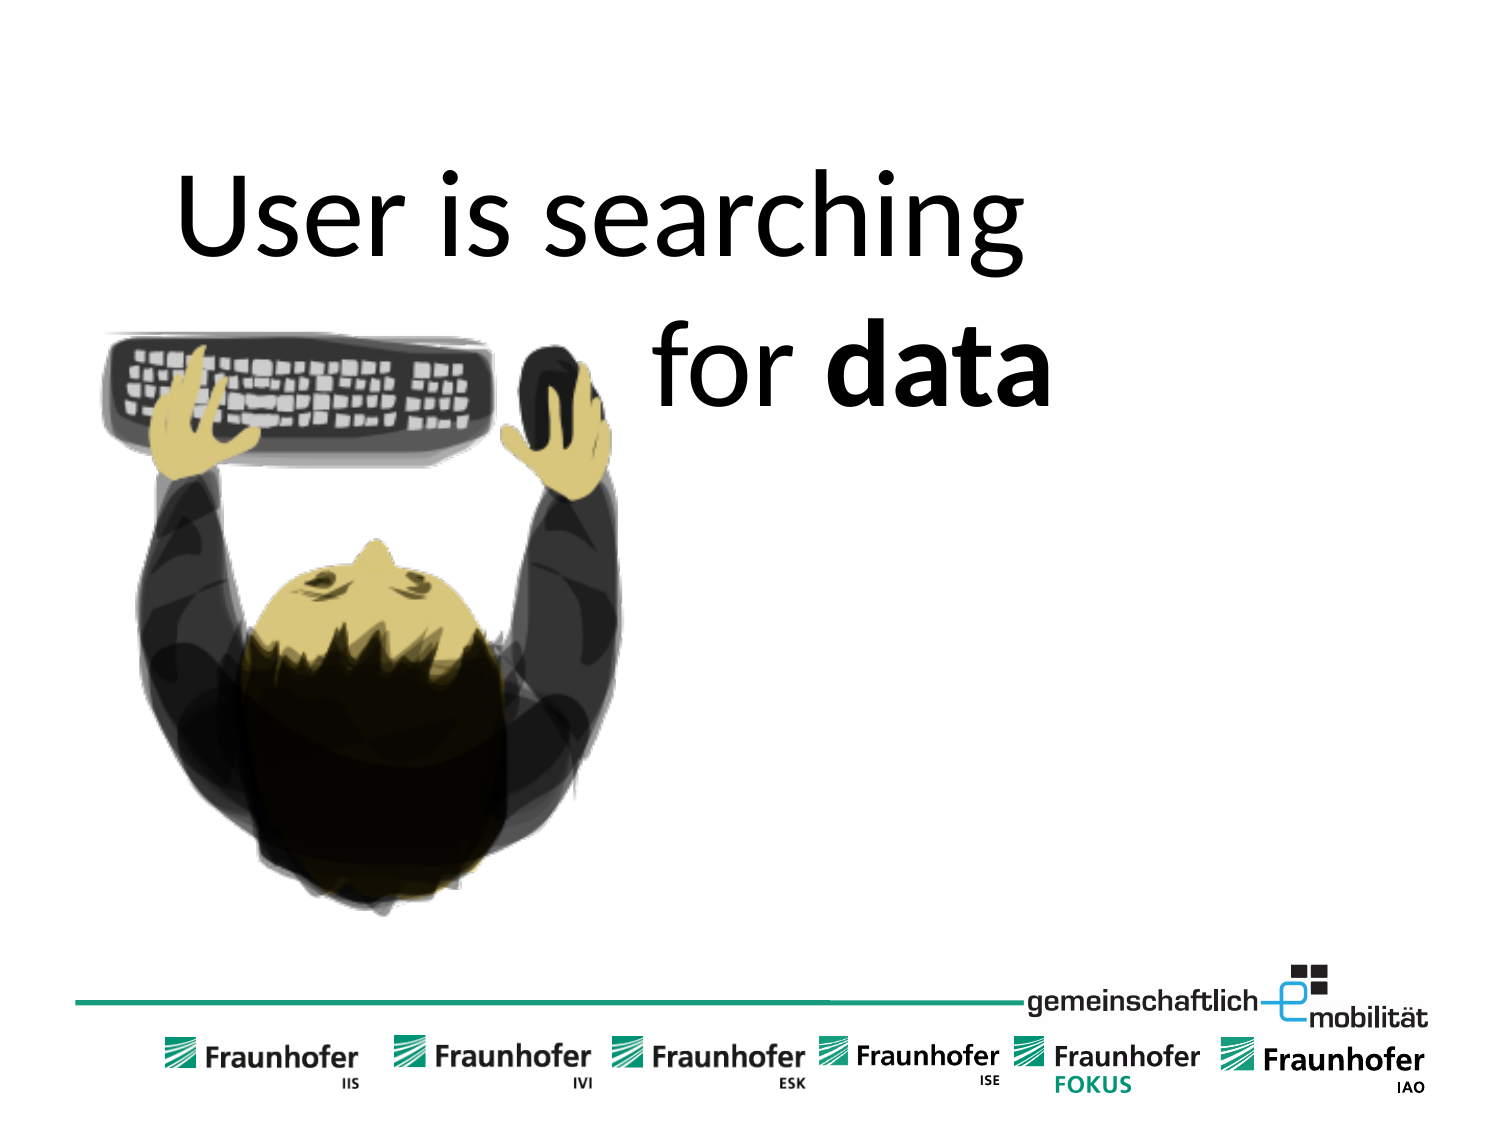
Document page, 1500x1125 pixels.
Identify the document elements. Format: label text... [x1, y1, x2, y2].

text_box User is searching for data [158, 124, 1071, 439]
picture [394, 1035, 595, 1091]
picture [1014, 1036, 1200, 1093]
picture [1023, 952, 1443, 1033]
picture [612, 1036, 809, 1091]
picture [81, 312, 643, 938]
picture [817, 1034, 1000, 1086]
picture [165, 1037, 362, 1091]
